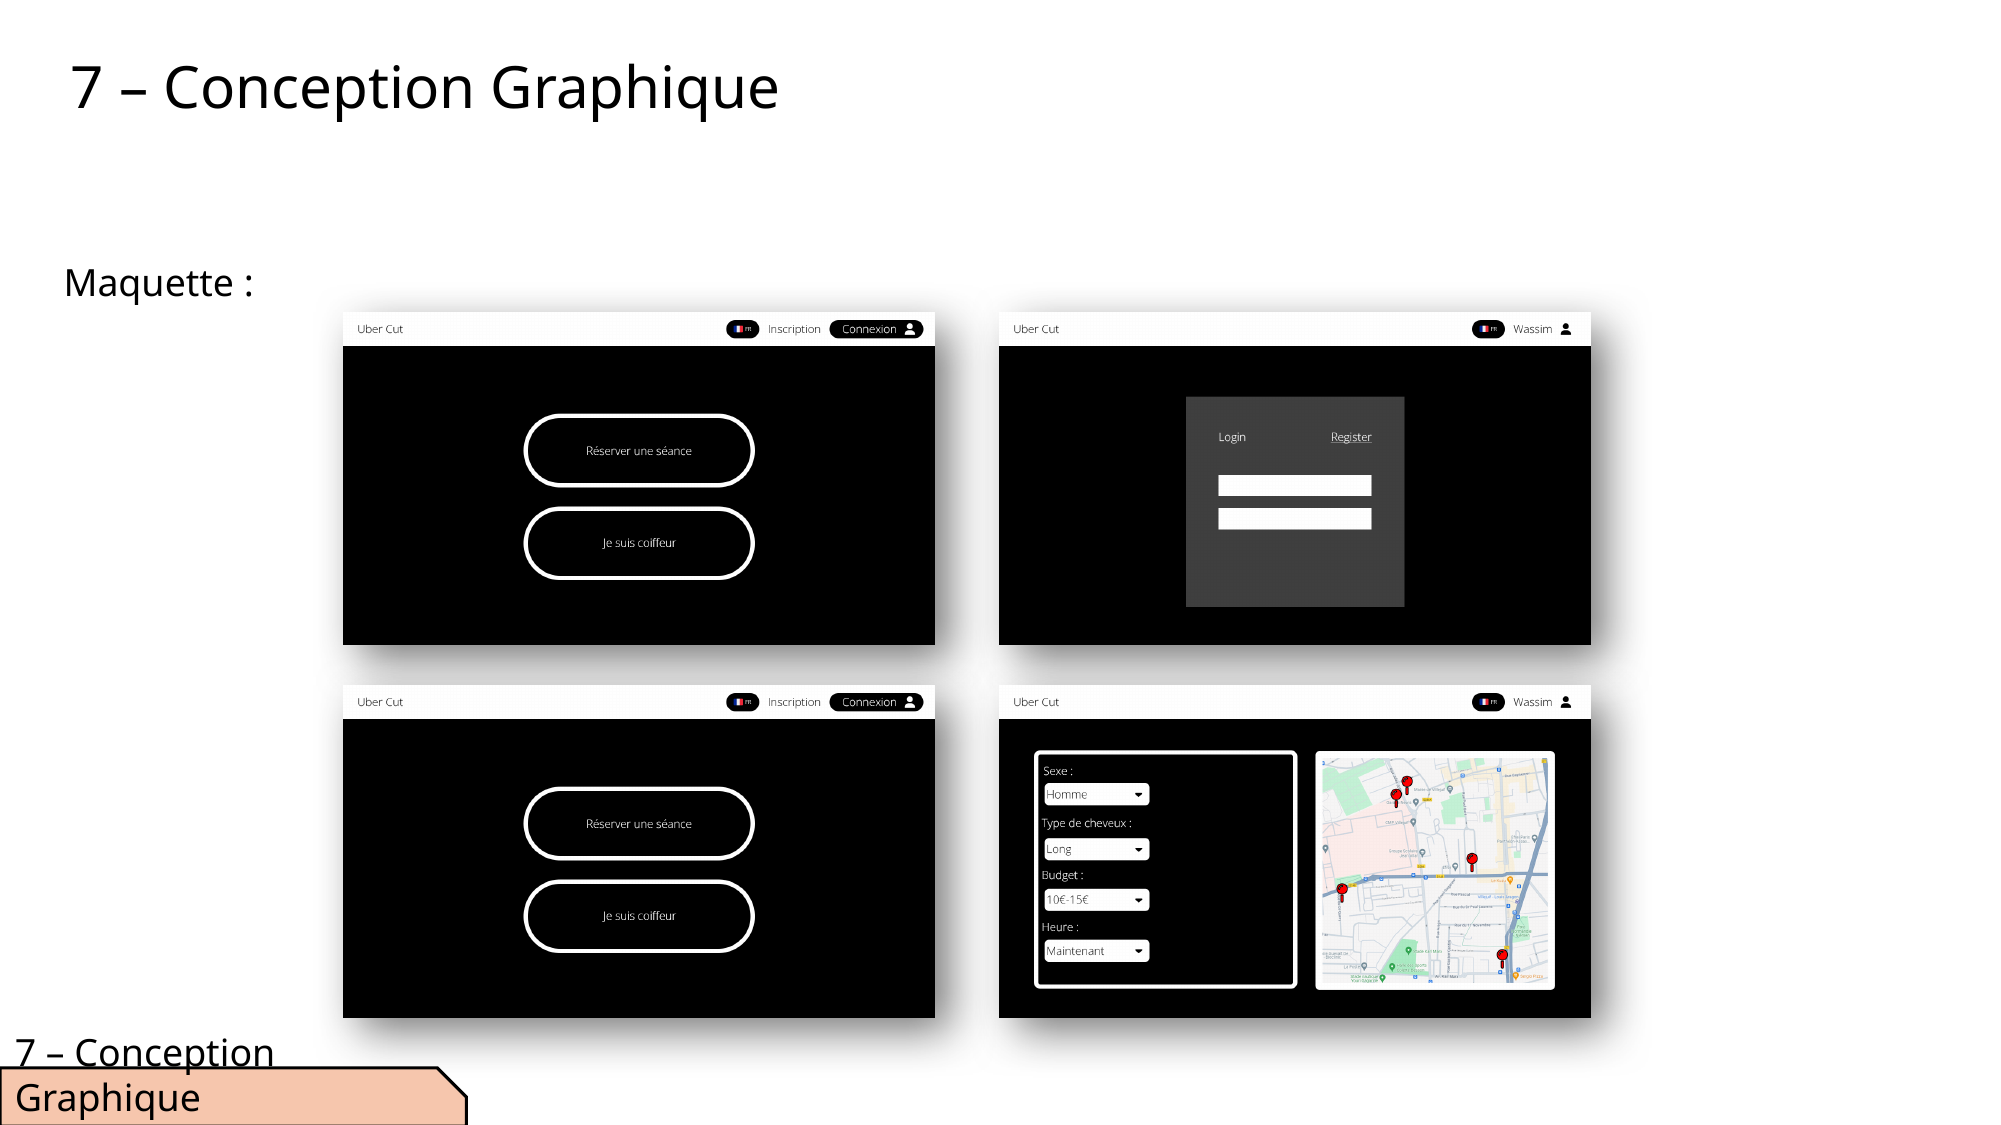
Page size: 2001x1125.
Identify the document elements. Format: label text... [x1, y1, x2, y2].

text_box 7 – Conception Graphique [56, 42, 848, 128]
picture [999, 311, 1592, 645]
picture [342, 684, 935, 1018]
picture [999, 684, 1592, 1018]
picture [342, 311, 935, 645]
text_box Maquette : [48, 251, 269, 312]
text_box 7 – Conception Graphique [0, 1066, 468, 1125]
